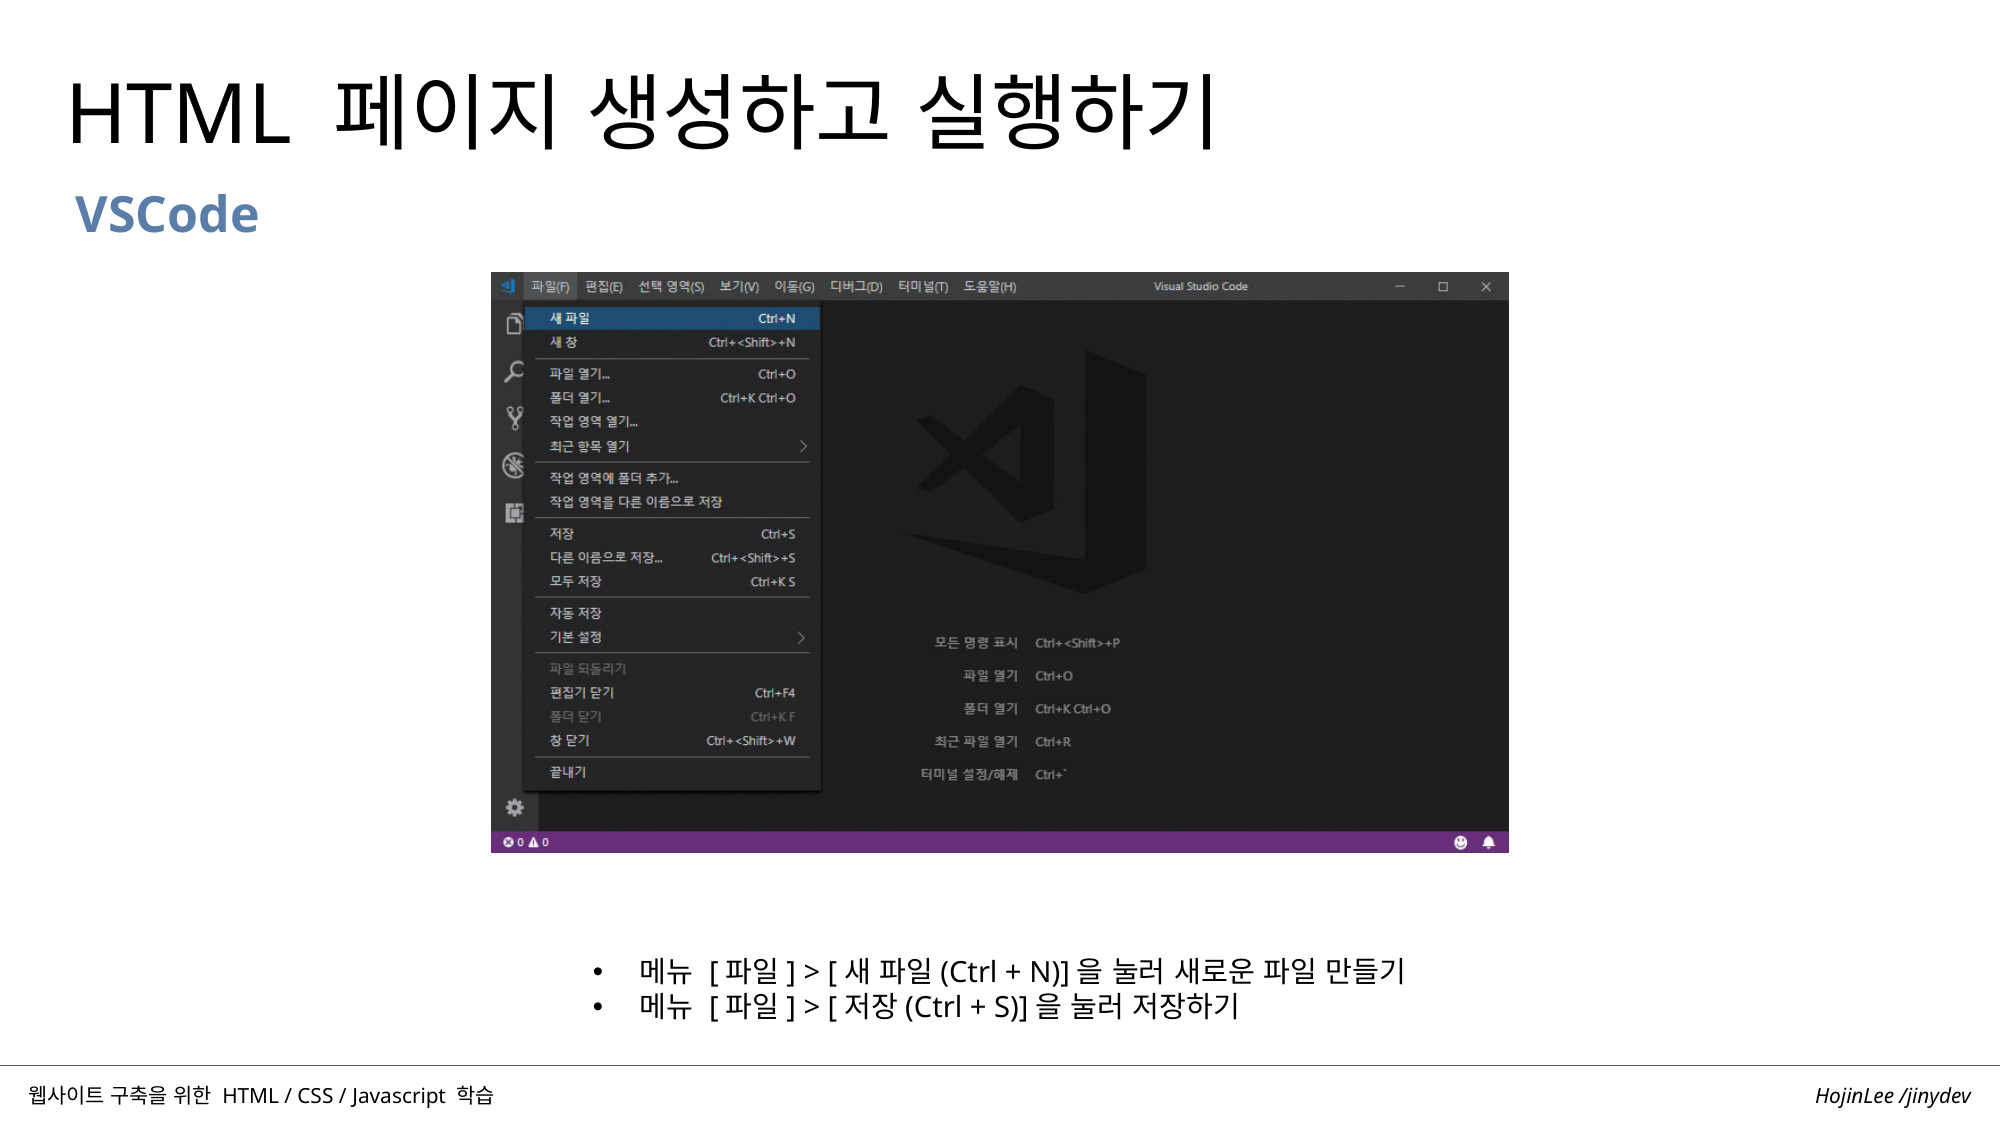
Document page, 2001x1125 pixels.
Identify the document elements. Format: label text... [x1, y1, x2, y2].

text_box HojinLee /jinydev [1522, 1074, 1986, 1115]
picture [491, 272, 1509, 853]
text_box 웹사이트 구축을 위한 HTML / CSS / Javascript 학습 [14, 1074, 647, 1115]
text_box VSCode [61, 175, 1061, 251]
text_box HTML 페이지 생성하고 실행하기 [50, 52, 1907, 168]
text_box 메뉴 [파일] > [새 파일(Ctrl + N)]을 눌러 새로운 파일 만들기 메뉴 [파일] > [저장(Ctrl + S)]을 눌러 저장하기 [578, 946, 1422, 1031]
